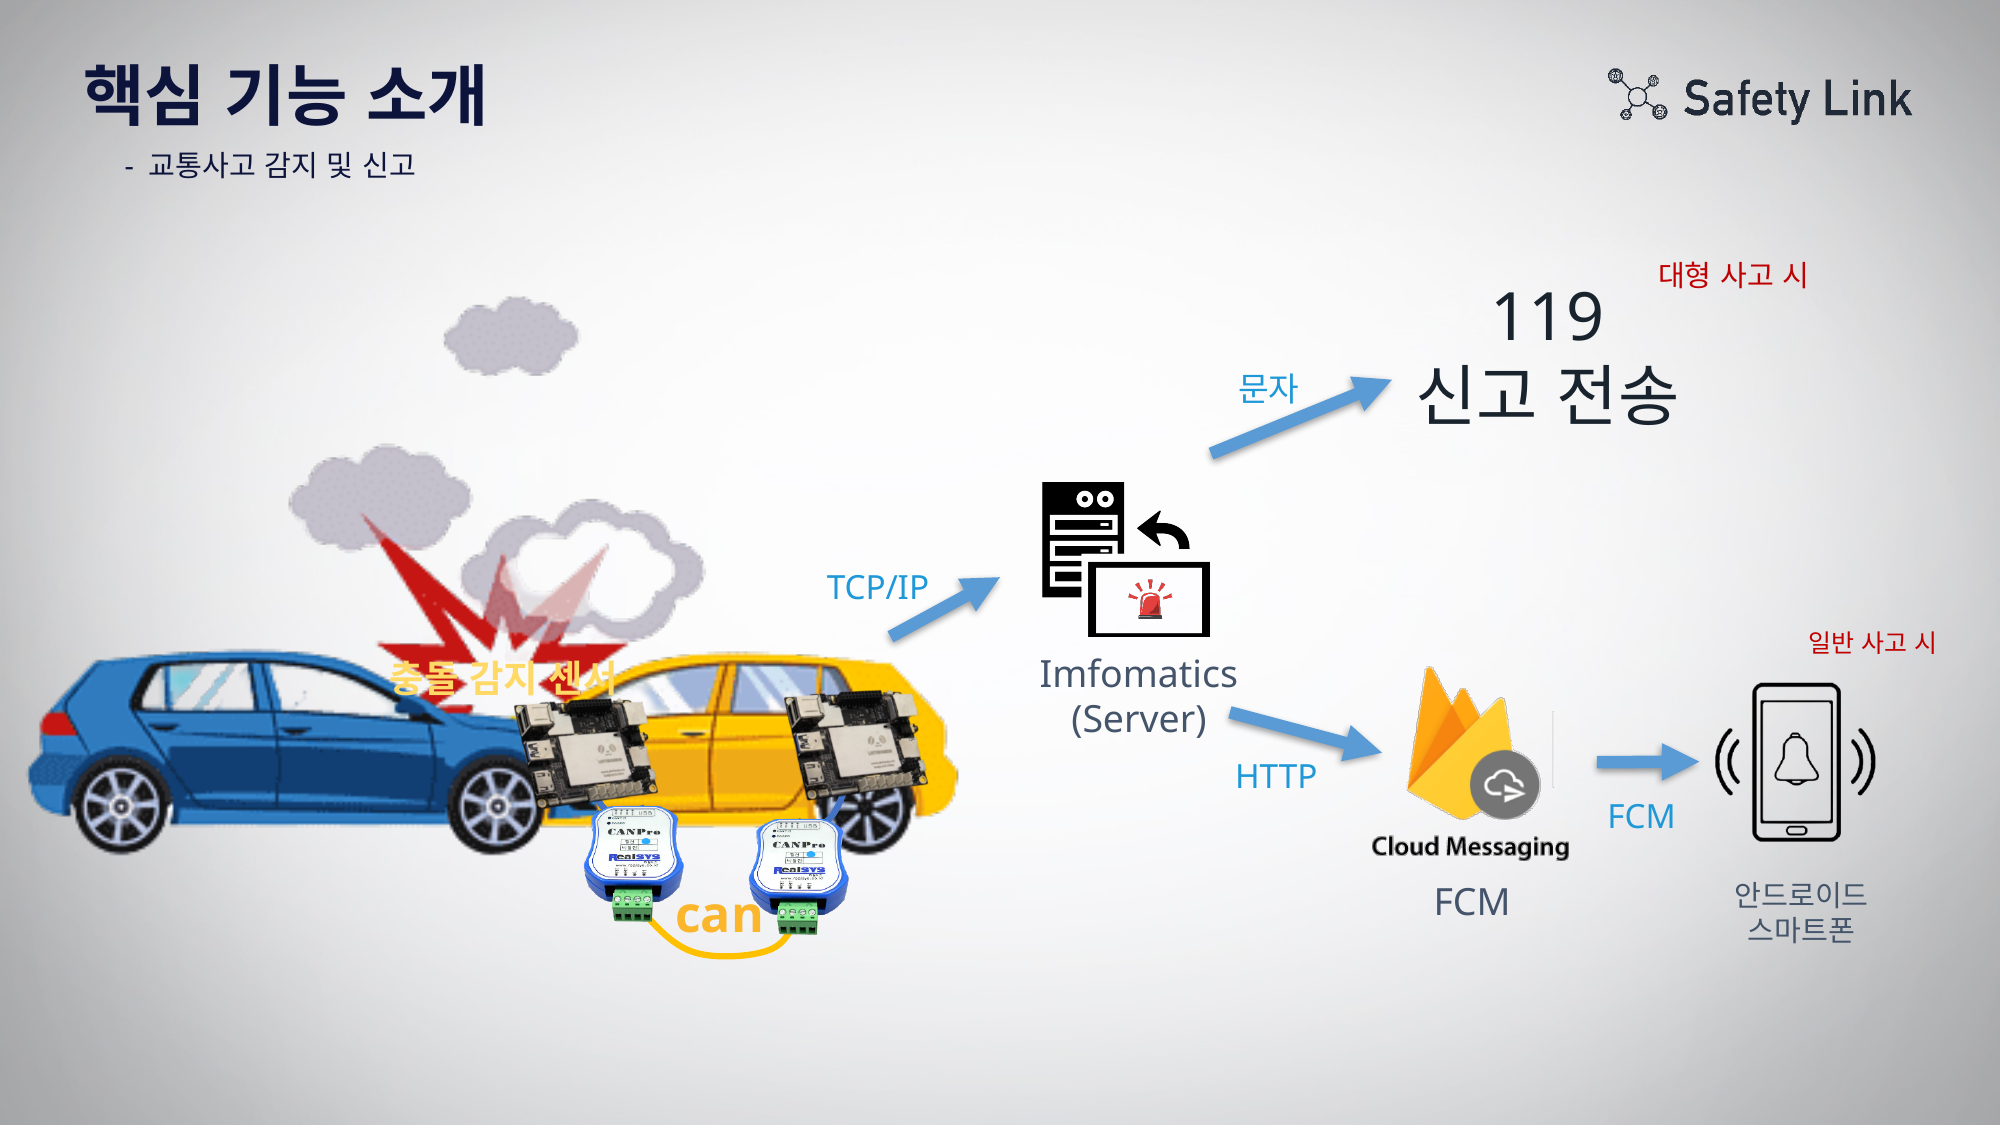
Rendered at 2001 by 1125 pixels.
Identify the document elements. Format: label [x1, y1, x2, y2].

text_box [1040, 482, 1211, 637]
text_box [1210, 379, 1392, 454]
text_box [1229, 712, 1365, 753]
text_box [890, 577, 1000, 637]
picture [0, 0, 2000, 1125]
